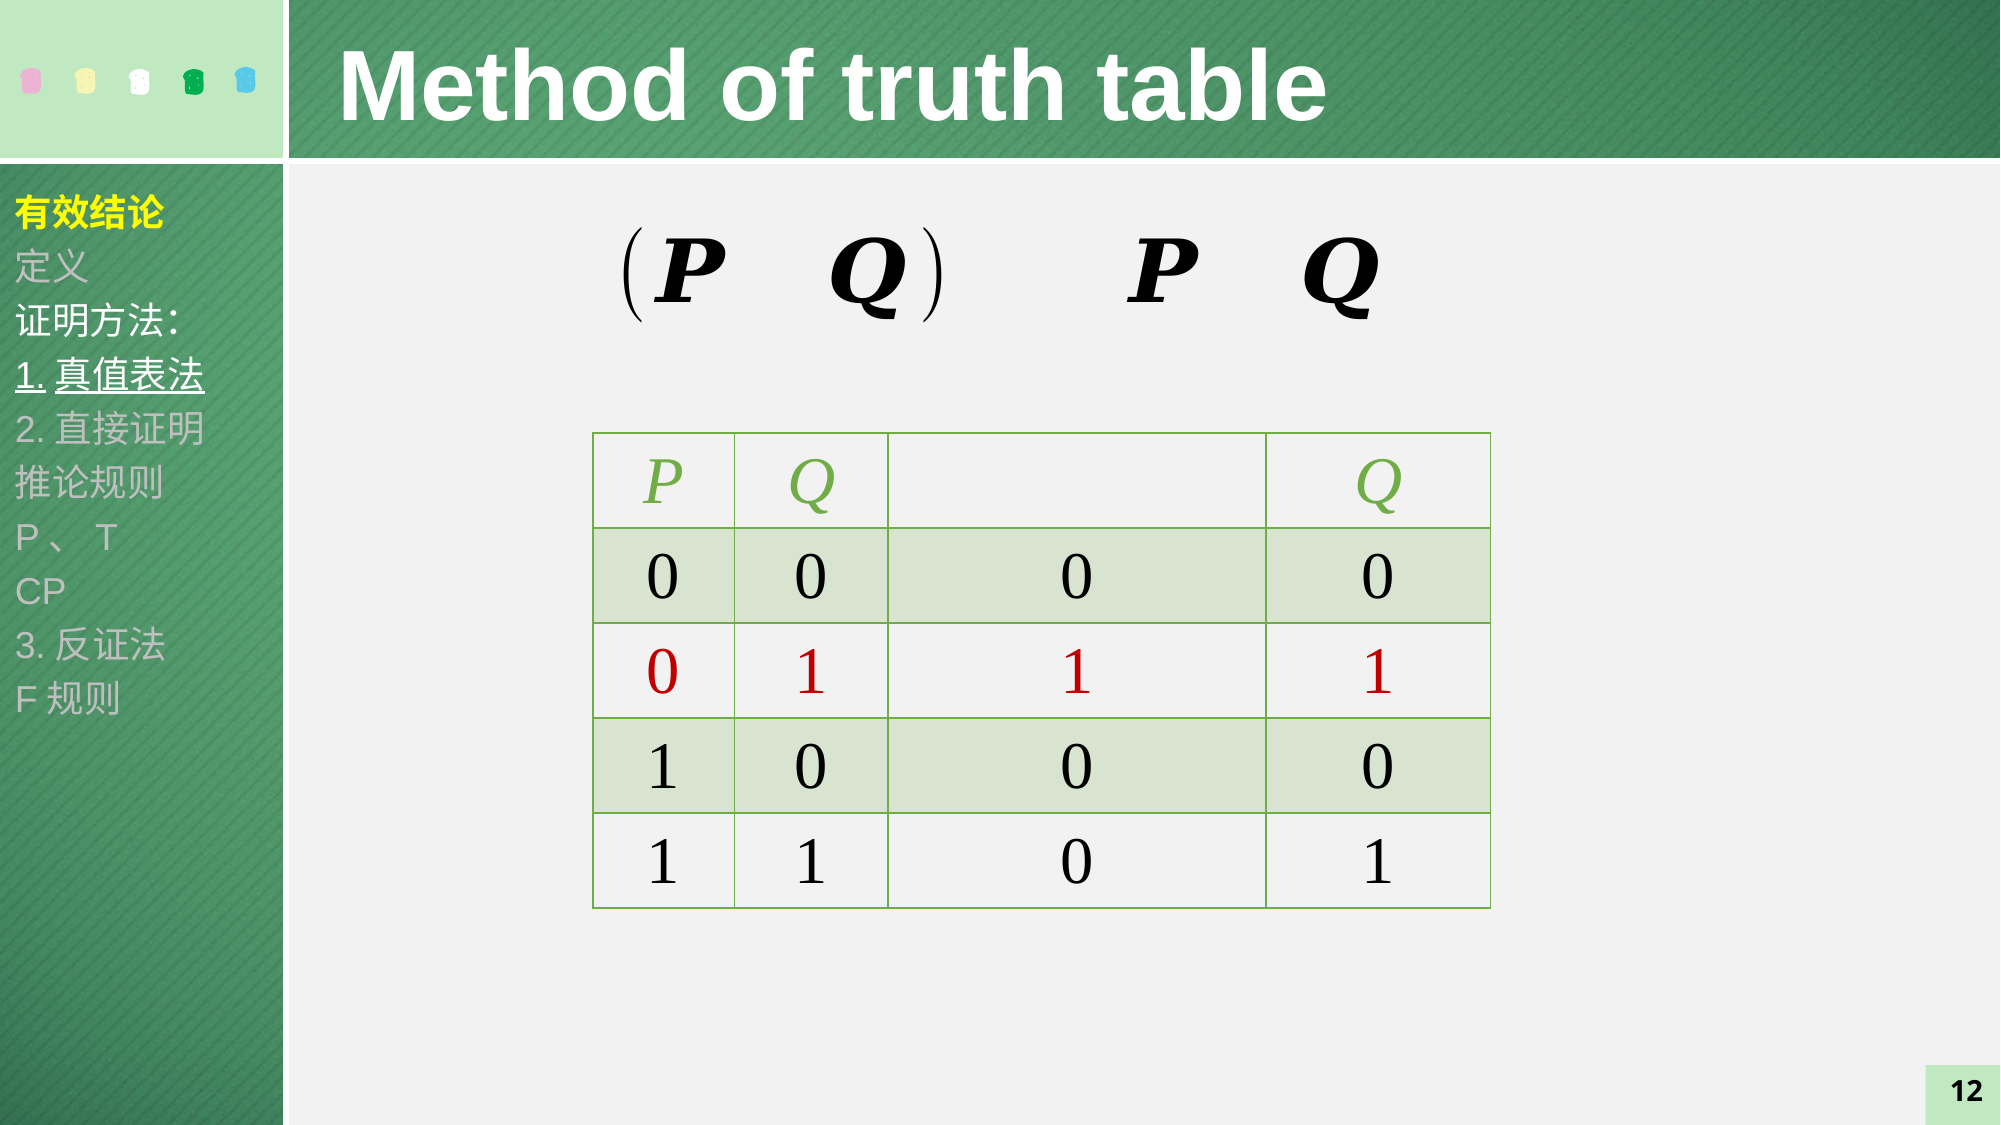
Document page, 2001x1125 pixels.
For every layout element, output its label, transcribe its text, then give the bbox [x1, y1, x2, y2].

text_box 有效结论 定义 证明方法： 1.真值表法 2.直接证明 推论规则 P、T CP 3.反证法 F规则 [0, 172, 280, 1105]
picture [289, 0, 2000, 158]
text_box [19, 65, 258, 95]
picture [0, 164, 283, 1125]
text_box Method of truth table [322, 12, 1948, 148]
